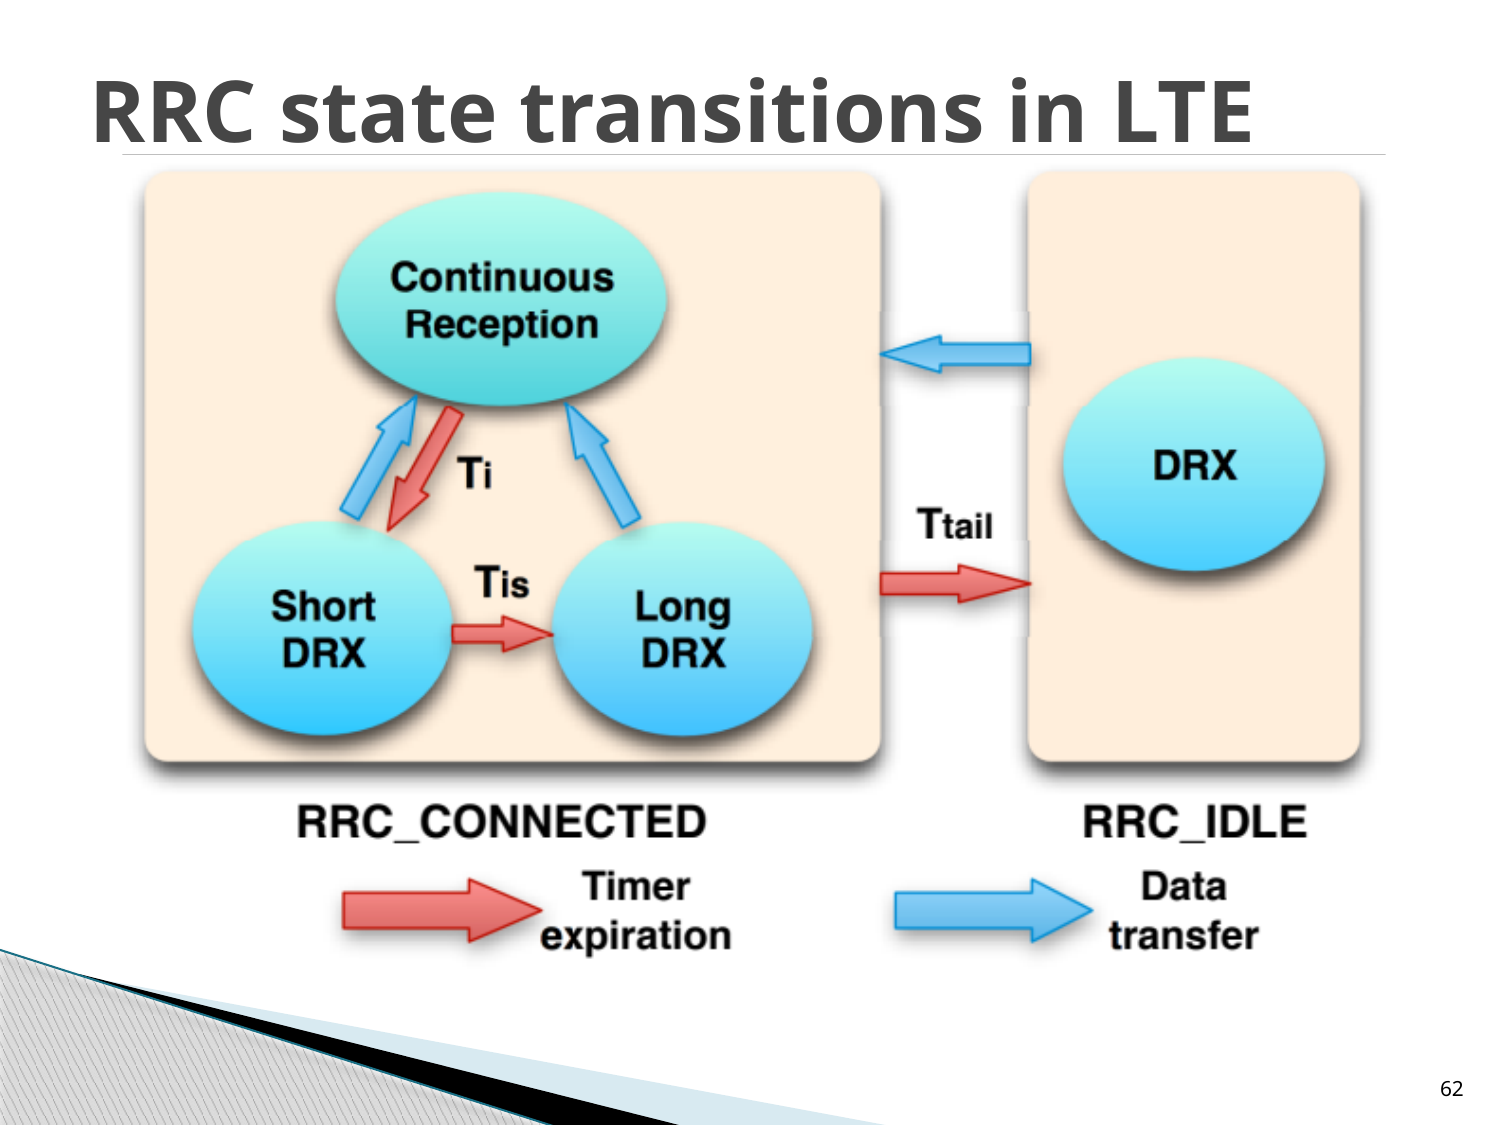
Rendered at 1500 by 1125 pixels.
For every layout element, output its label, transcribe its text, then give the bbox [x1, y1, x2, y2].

slide_number 62 [1418, 1051, 1479, 1112]
title RRC state transitions in LTE [75, 45, 1425, 153]
table_cell 1.94% [105, 985, 542, 1125]
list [7, 153, 1500, 975]
